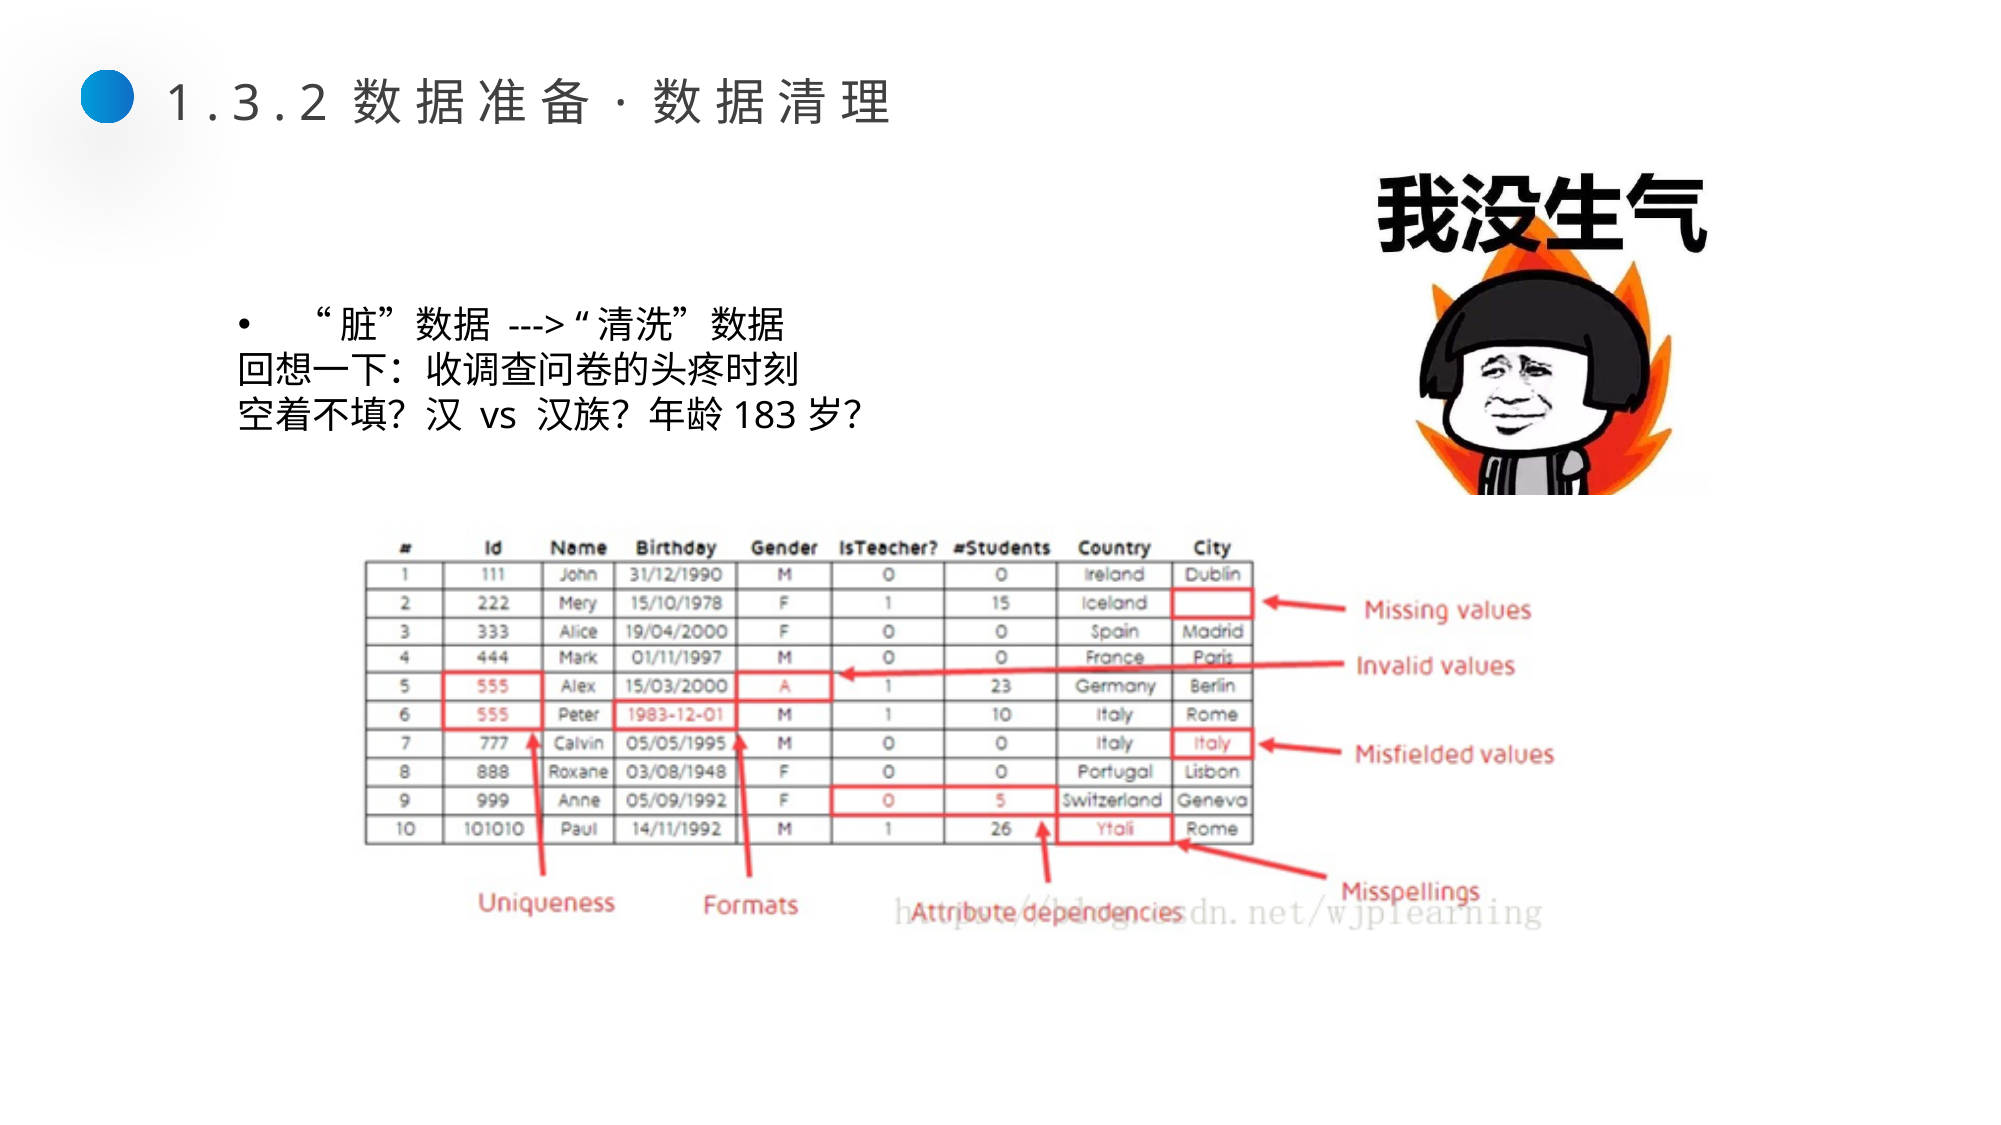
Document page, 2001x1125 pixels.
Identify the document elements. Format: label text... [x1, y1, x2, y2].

text_box 1.3.2数据准备·数据清理 [150, 62, 1049, 138]
picture [342, 517, 1565, 952]
text_box [79, 68, 135, 125]
text_box “脏”数据 ---> “清洗”数据 回想一下：收调查问卷的头疼时刻 空着不填？汉 vs 汉族？年龄183岁？ [223, 293, 1049, 444]
picture [1310, 161, 1755, 495]
